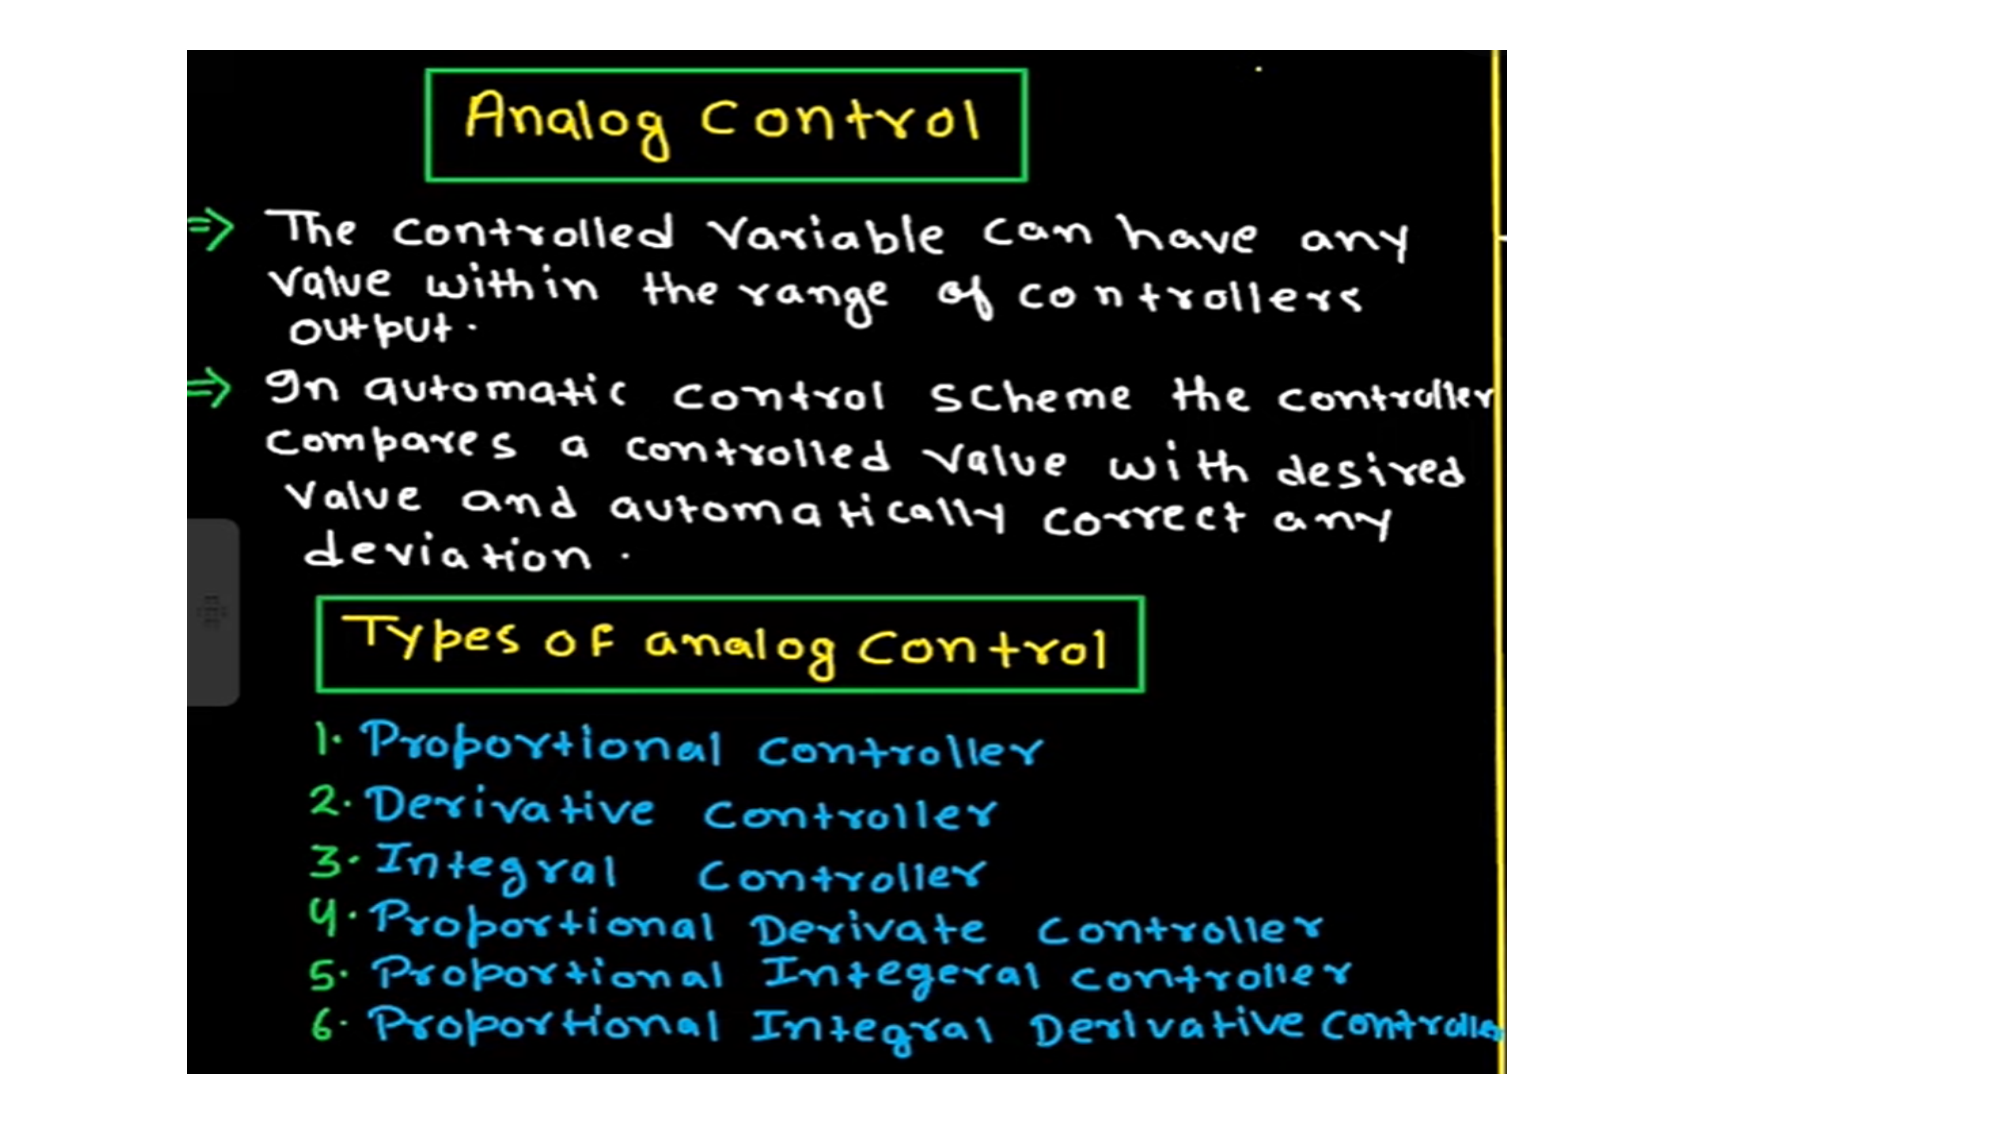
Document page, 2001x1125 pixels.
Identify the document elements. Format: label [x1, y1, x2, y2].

picture [187, 50, 1507, 1074]
